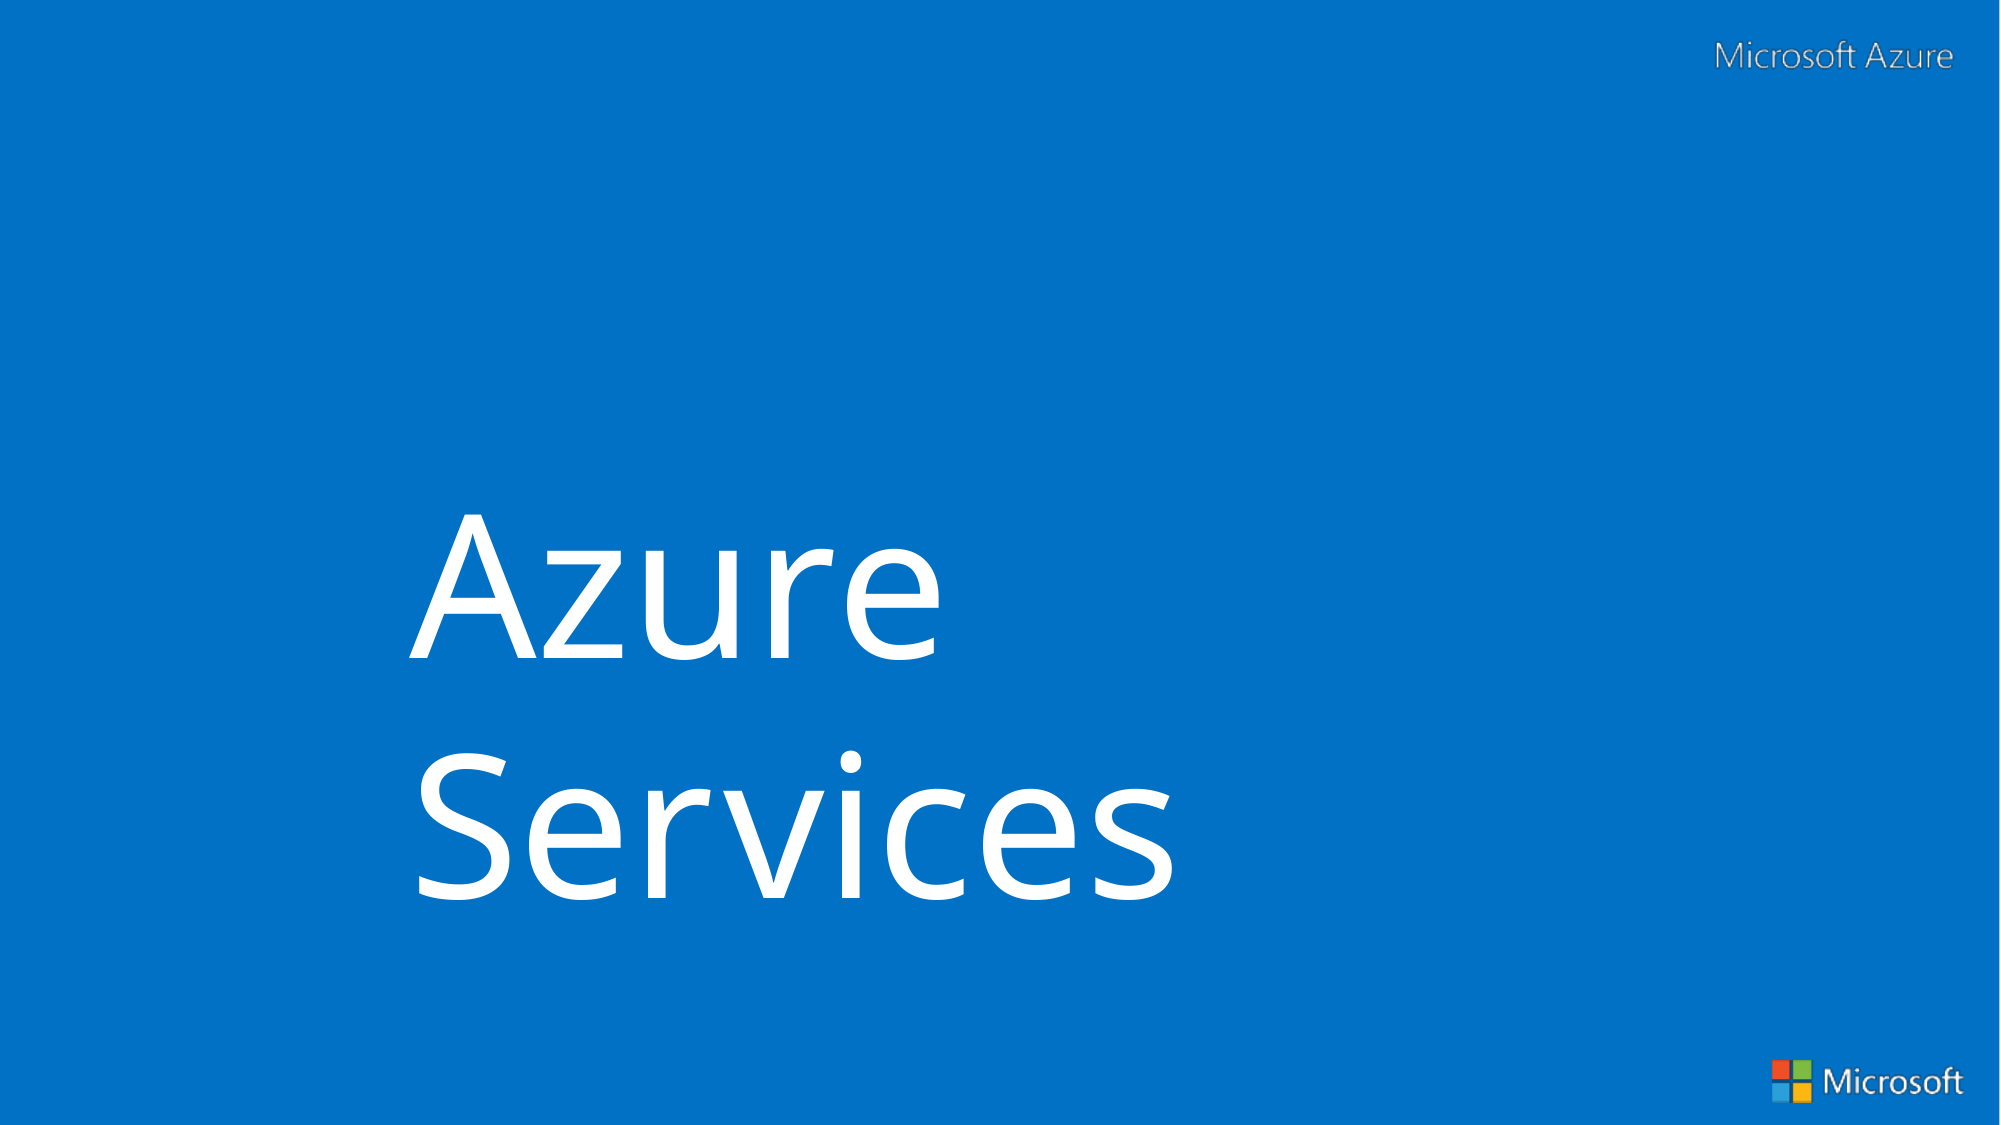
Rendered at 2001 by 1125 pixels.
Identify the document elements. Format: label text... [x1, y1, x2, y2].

text_box [1771, 1060, 1964, 1103]
text_box [1698, 24, 1972, 87]
text_box [0, 0, 2000, 1125]
text_box Azure Services [407, 458, 1607, 939]
